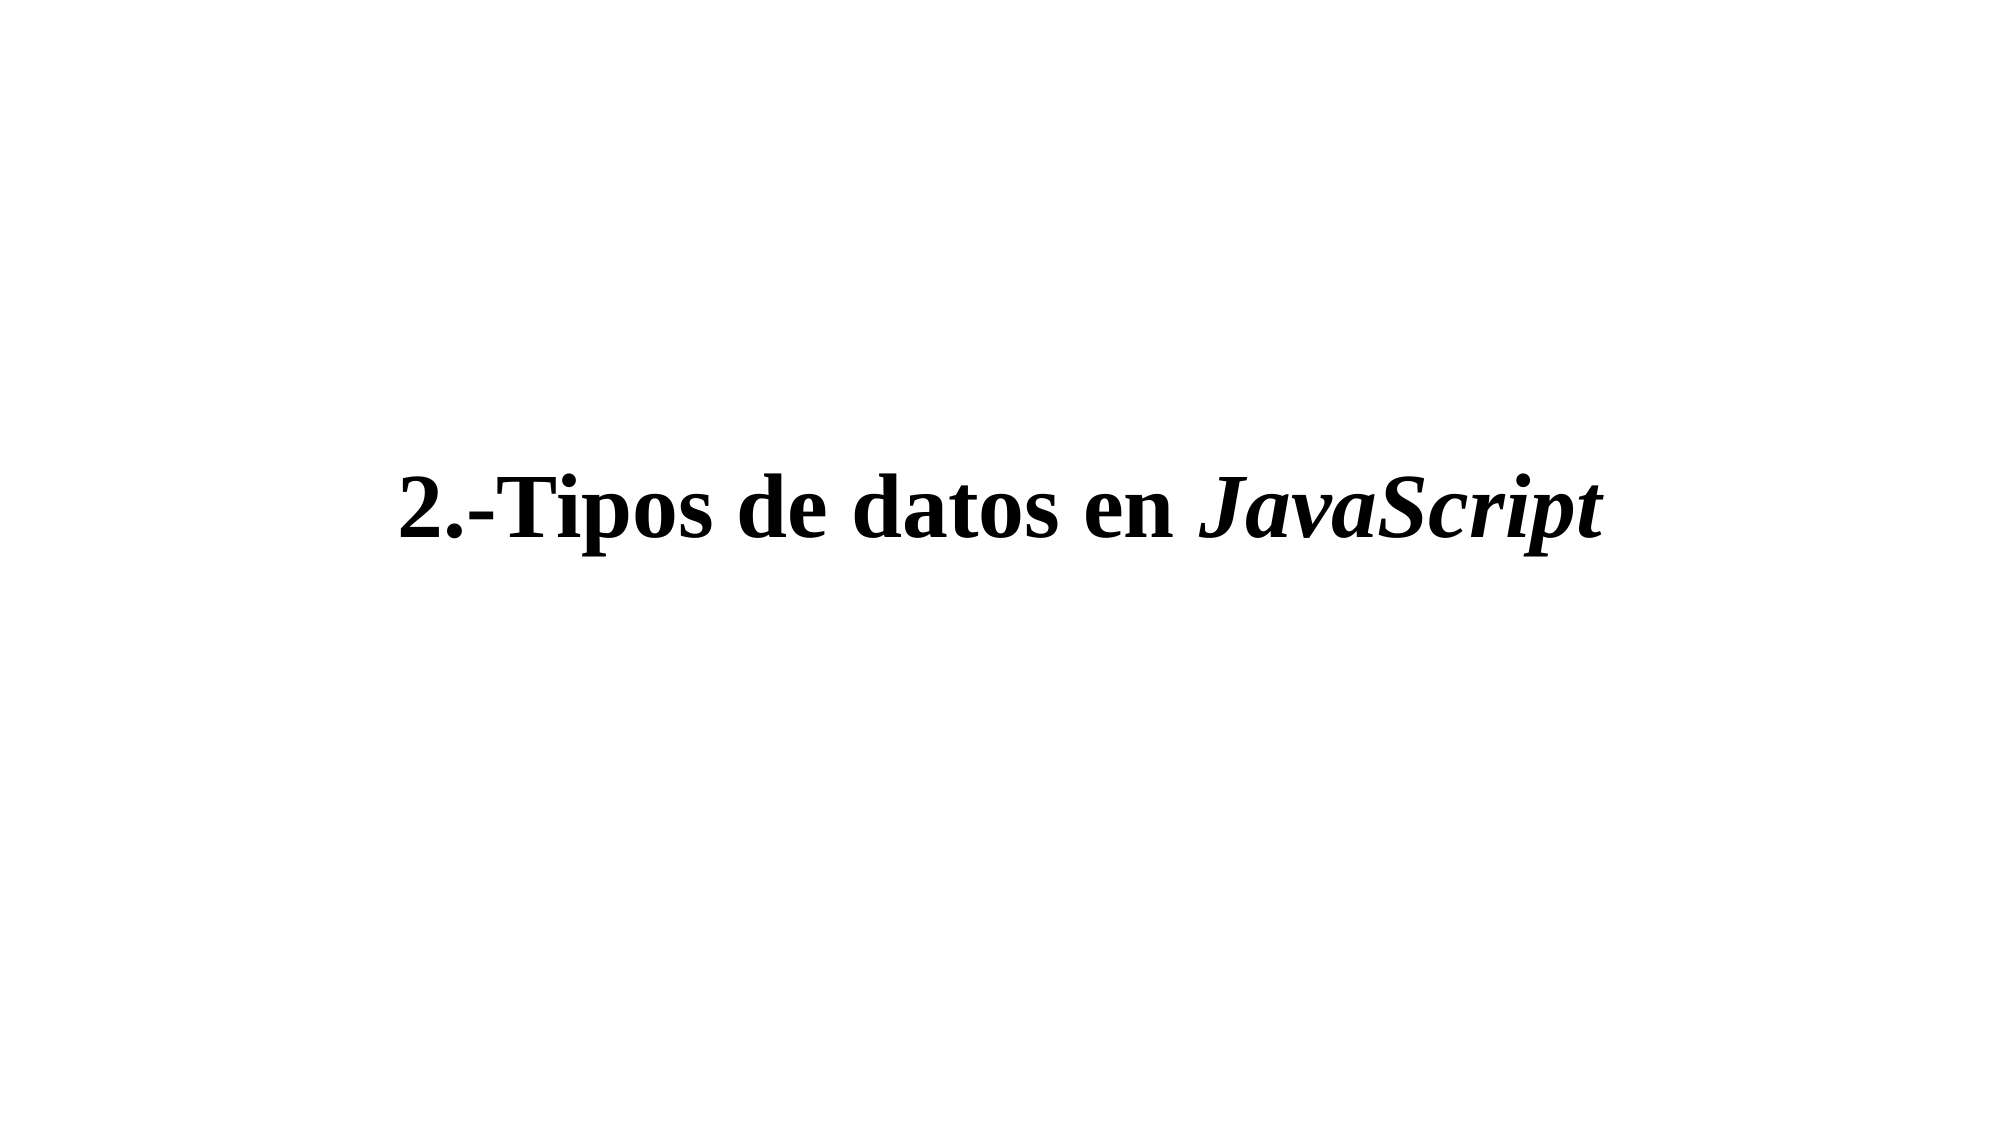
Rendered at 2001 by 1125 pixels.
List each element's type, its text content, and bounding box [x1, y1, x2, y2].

title 2.-Tipos de datos en JavaScript [228, 447, 1772, 678]
